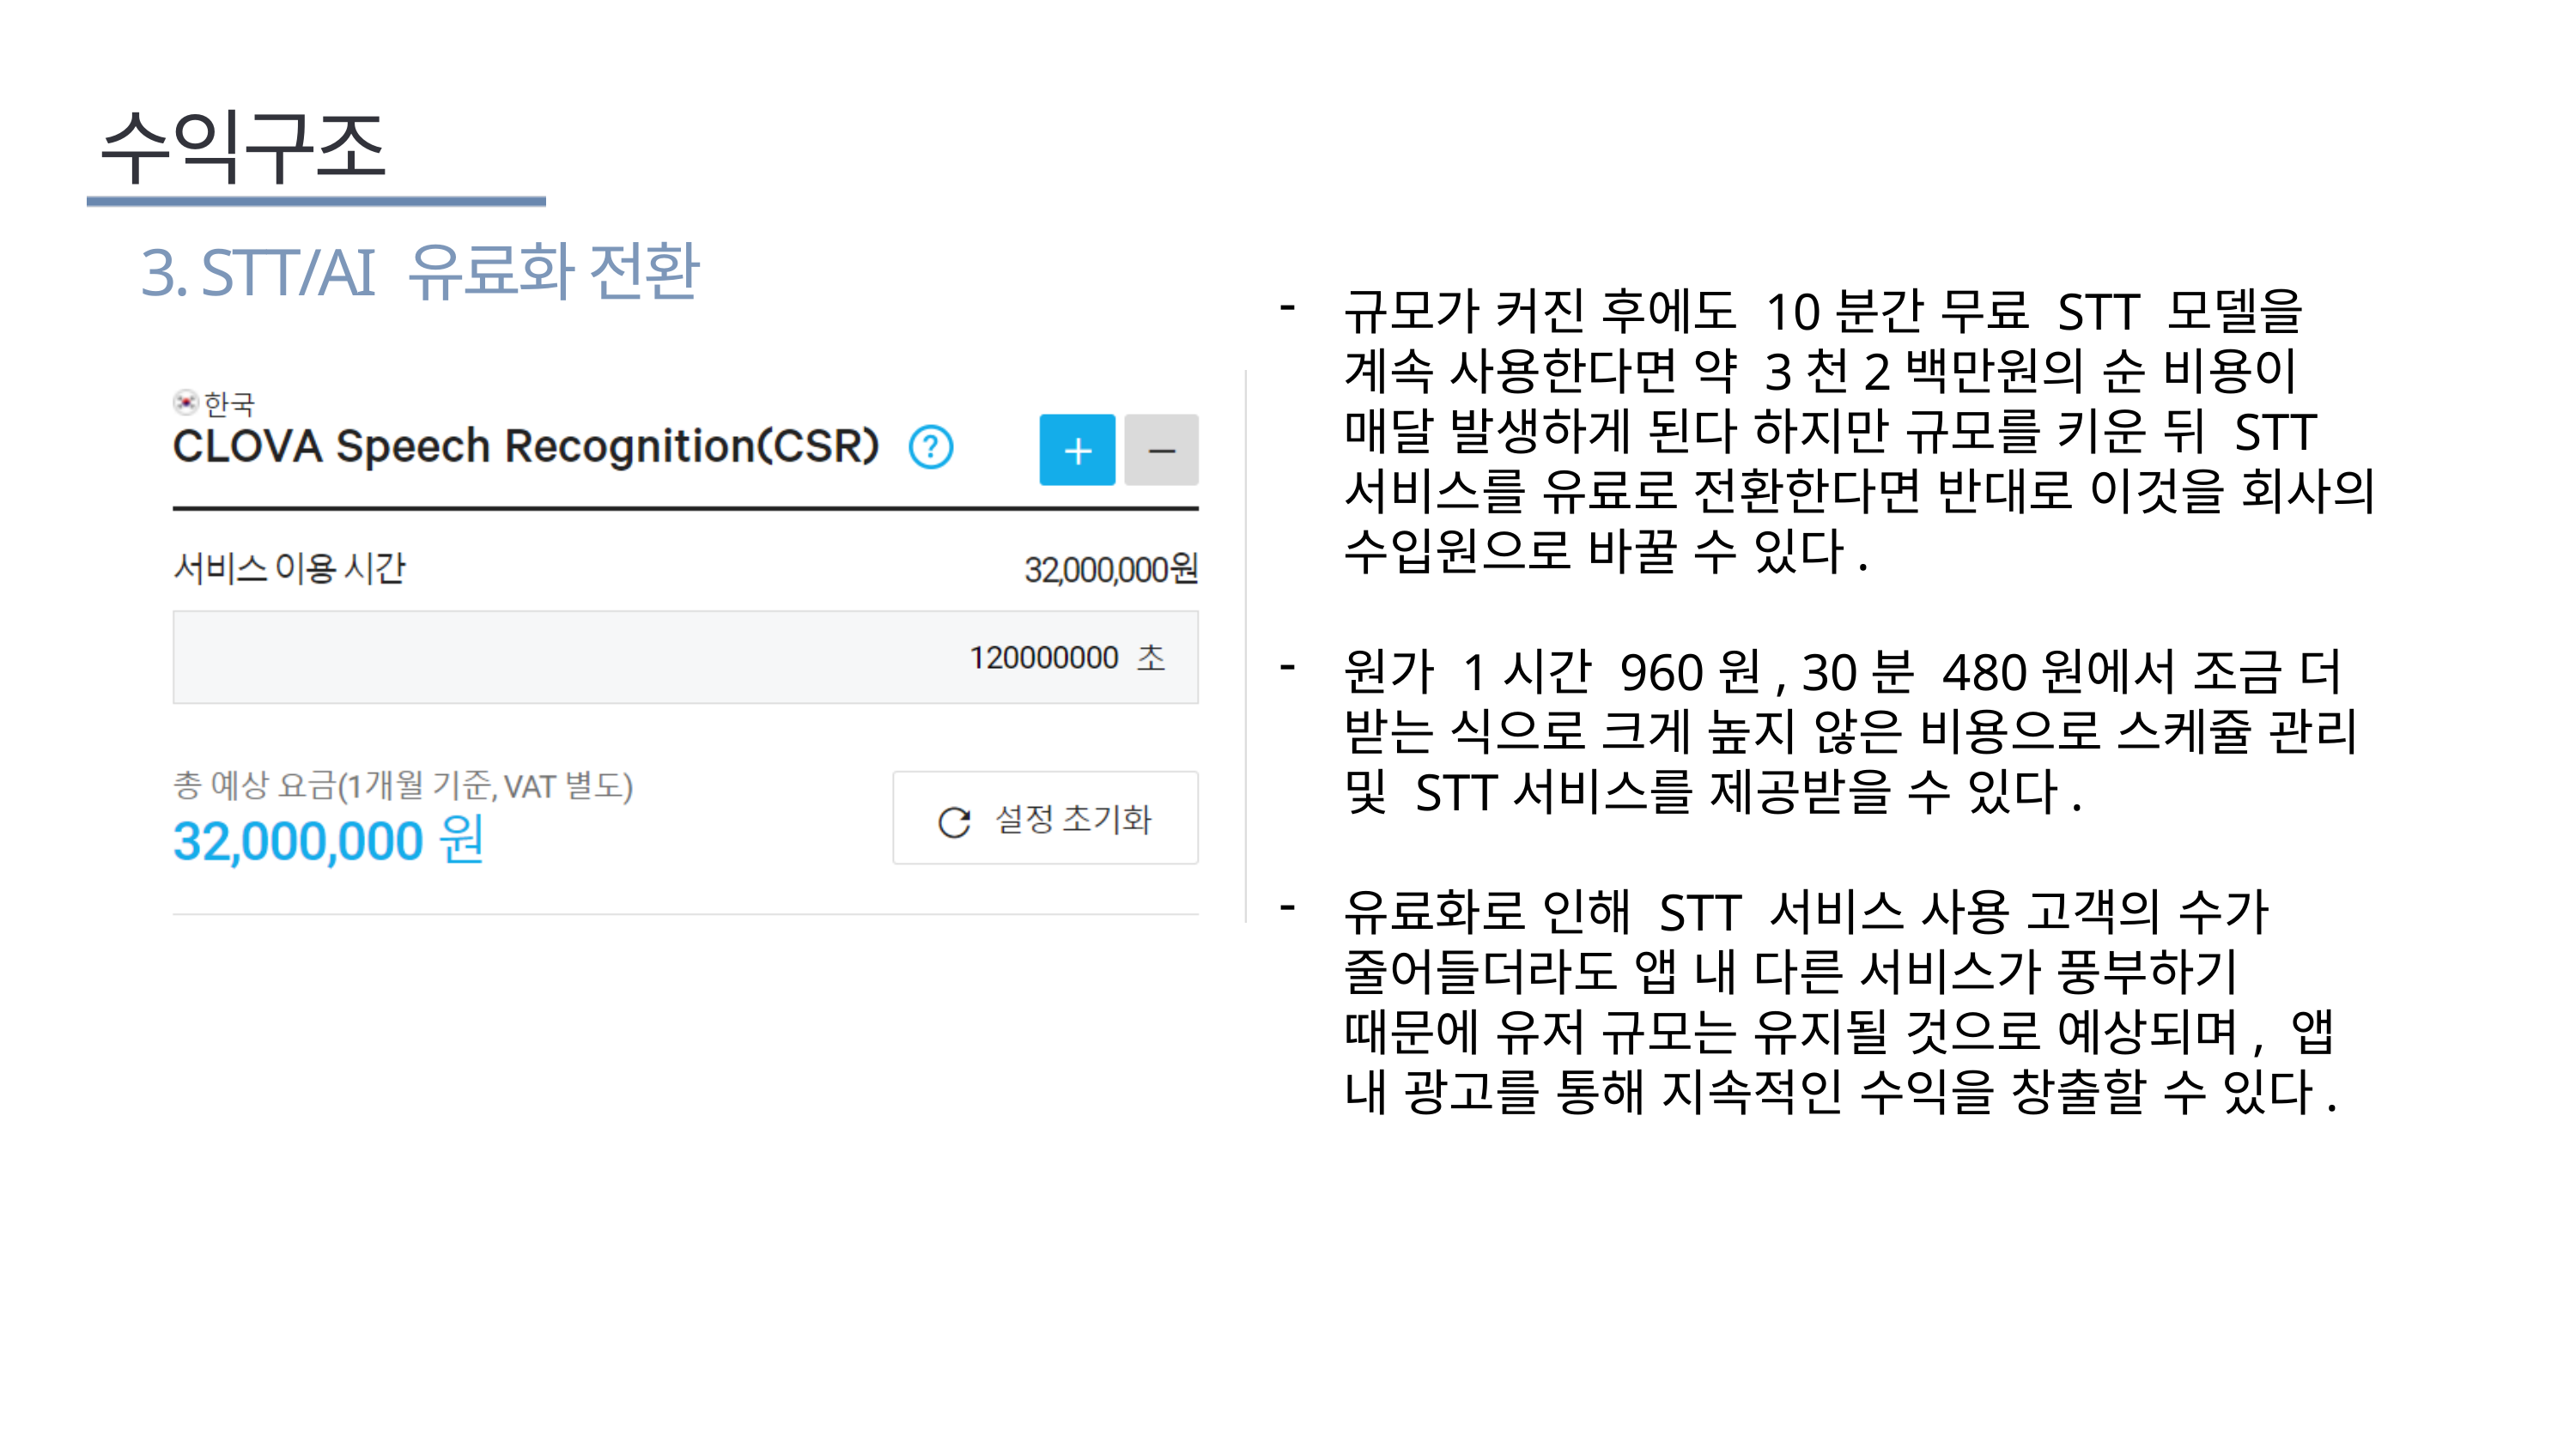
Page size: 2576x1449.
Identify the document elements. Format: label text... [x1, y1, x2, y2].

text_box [86, 183, 546, 221]
picture [127, 370, 1248, 924]
text_box 3. STT/AI 유료화 전환 [127, 225, 2275, 316]
text_box 규모가 커진 후에도 10분간 무료 STT 모델을 계속 사용한다면 약 3천2백만원의 순 비용이 매달 발생하게 된다 하지만 규모를 키운 뒤 STT서비스를 유료로 전환한다면 반대로 이것을 회사의 수입원으로 바꿀 수 있다. 원가 1시간 960원, 30분 480원에서 조금 더 받는 식으로 크게 높지 않은 비용으로 스케쥴 관리 및 STT서비스를 제공받을 수 있다. 유료화로 인해 STT 서비스 사용 고객의 수가 줄어들더라도 앱 내 다른 서비스가 풍부하기 때문에 유저 규모는 유지될 것으로 예상되며, 앱 내 광고를 통해 지속적인 수익을 창출할 수 있다. [1267, 273, 2404, 1128]
text_box 수익구조 [85, 88, 1161, 201]
